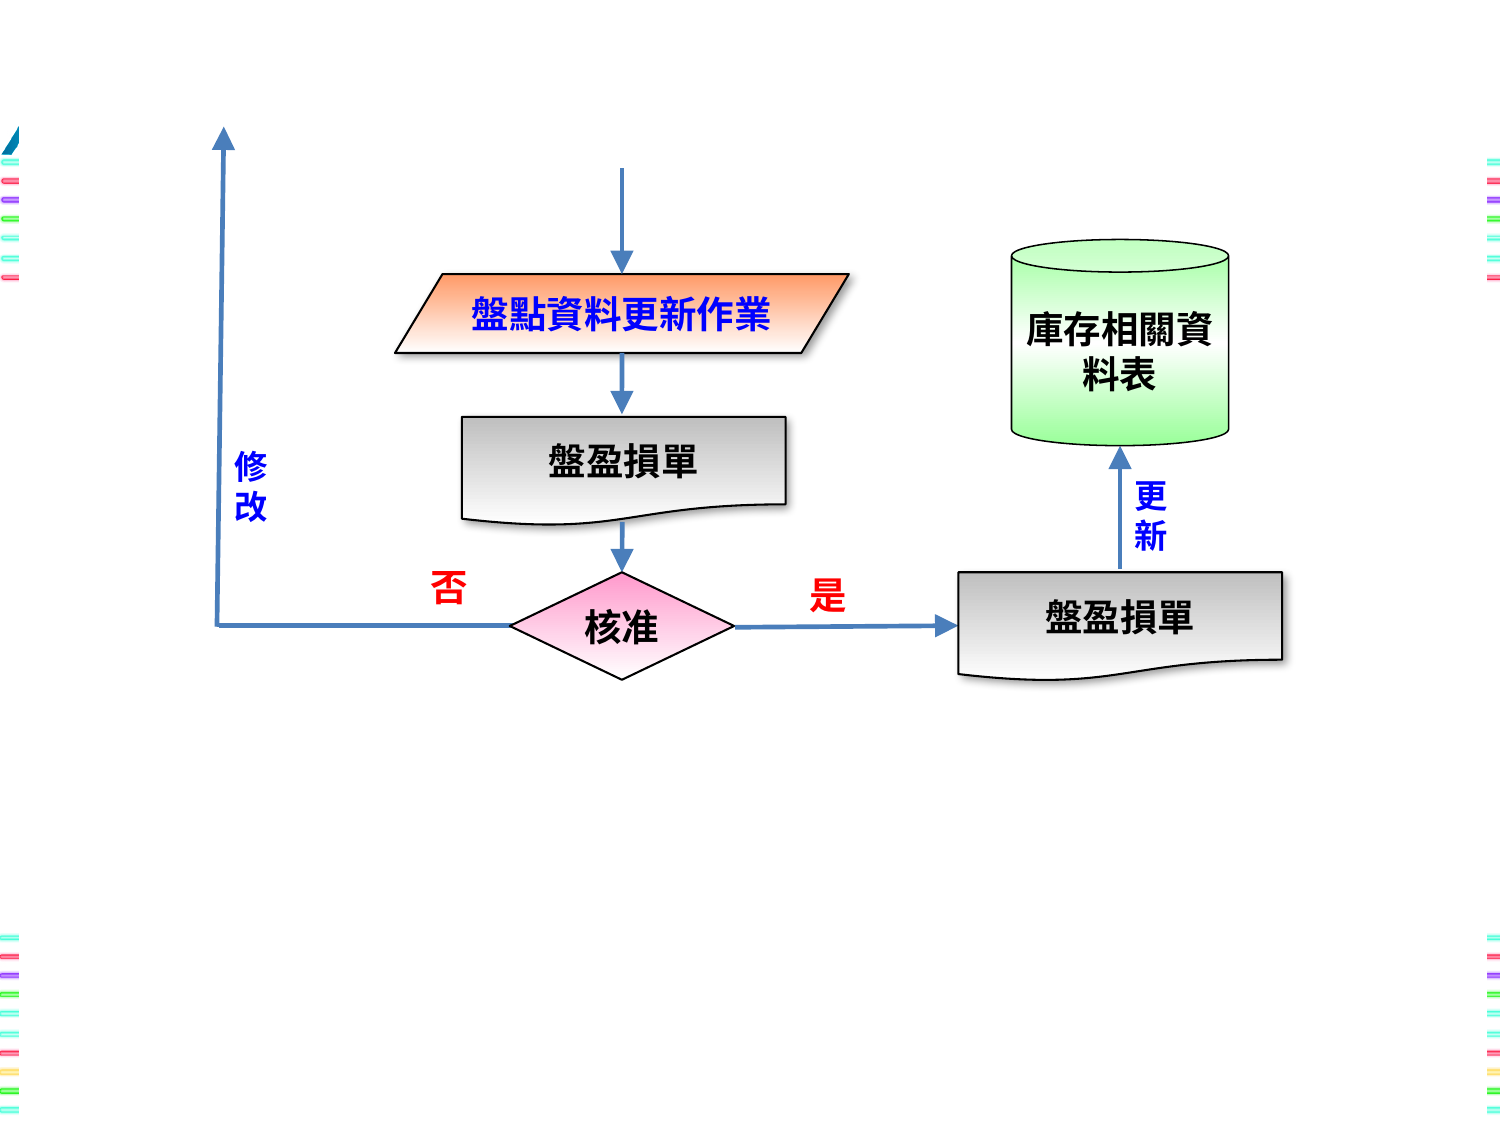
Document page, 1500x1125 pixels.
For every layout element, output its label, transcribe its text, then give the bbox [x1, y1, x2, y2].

text_box 庫存相關資料表 [1011, 239, 1229, 446]
picture [1487, 0, 1500, 1125]
text_box 核准 [509, 571, 735, 682]
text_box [216, 126, 224, 627]
text_box 是 [794, 564, 889, 624]
text_box 盤盈損單 [956, 570, 1285, 682]
text_box 更新 [1124, 467, 1190, 563]
text_box 盤點資料更新作業 [393, 271, 851, 356]
picture [0, 0, 19, 1125]
text_box 盤盈損單 [459, 414, 788, 527]
text_box 修改 [229, 438, 291, 534]
text_box 否 [415, 556, 510, 617]
text_box [19, 0, 1487, 1125]
